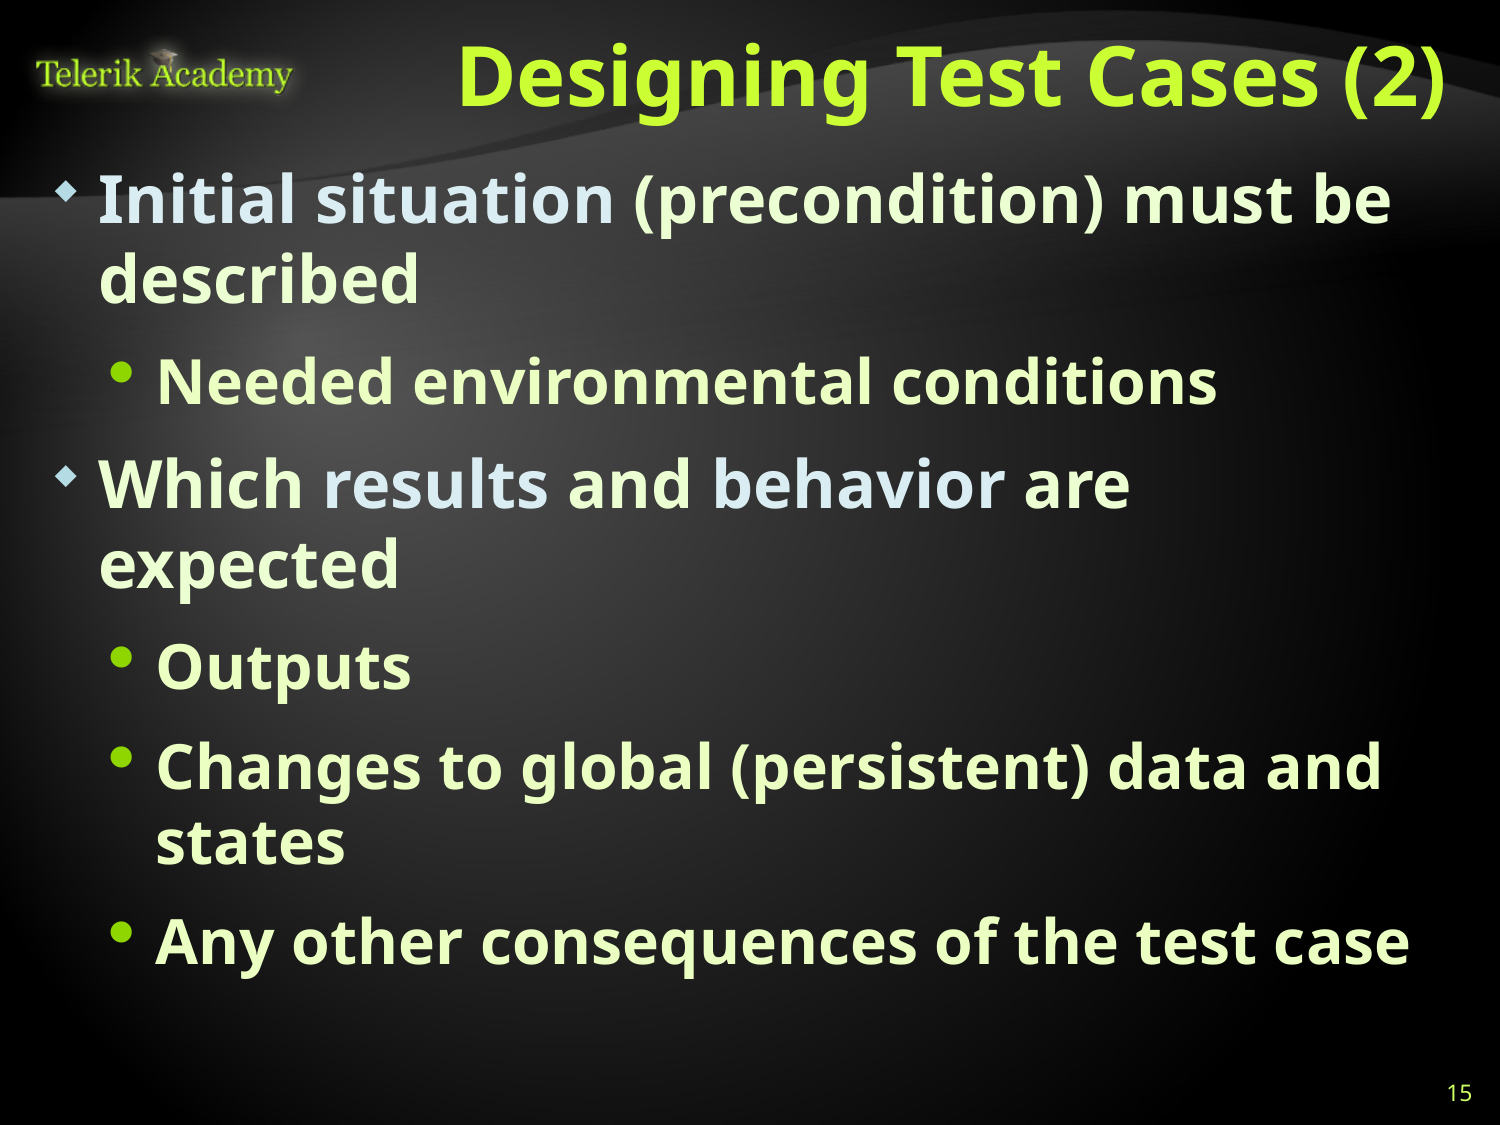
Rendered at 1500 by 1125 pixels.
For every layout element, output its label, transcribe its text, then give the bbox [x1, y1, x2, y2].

title Designing Test Cases (2) [300, 12, 1463, 149]
slide_number 15 [1412, 1074, 1488, 1113]
picture [0, 0, 1500, 1125]
list Initial situation (precondition) must be described Needed environmental conditions Which results and behavior are expected Outputs Changes to global (persistent) data and states Any other consequences of the test case [37, 149, 1463, 1100]
